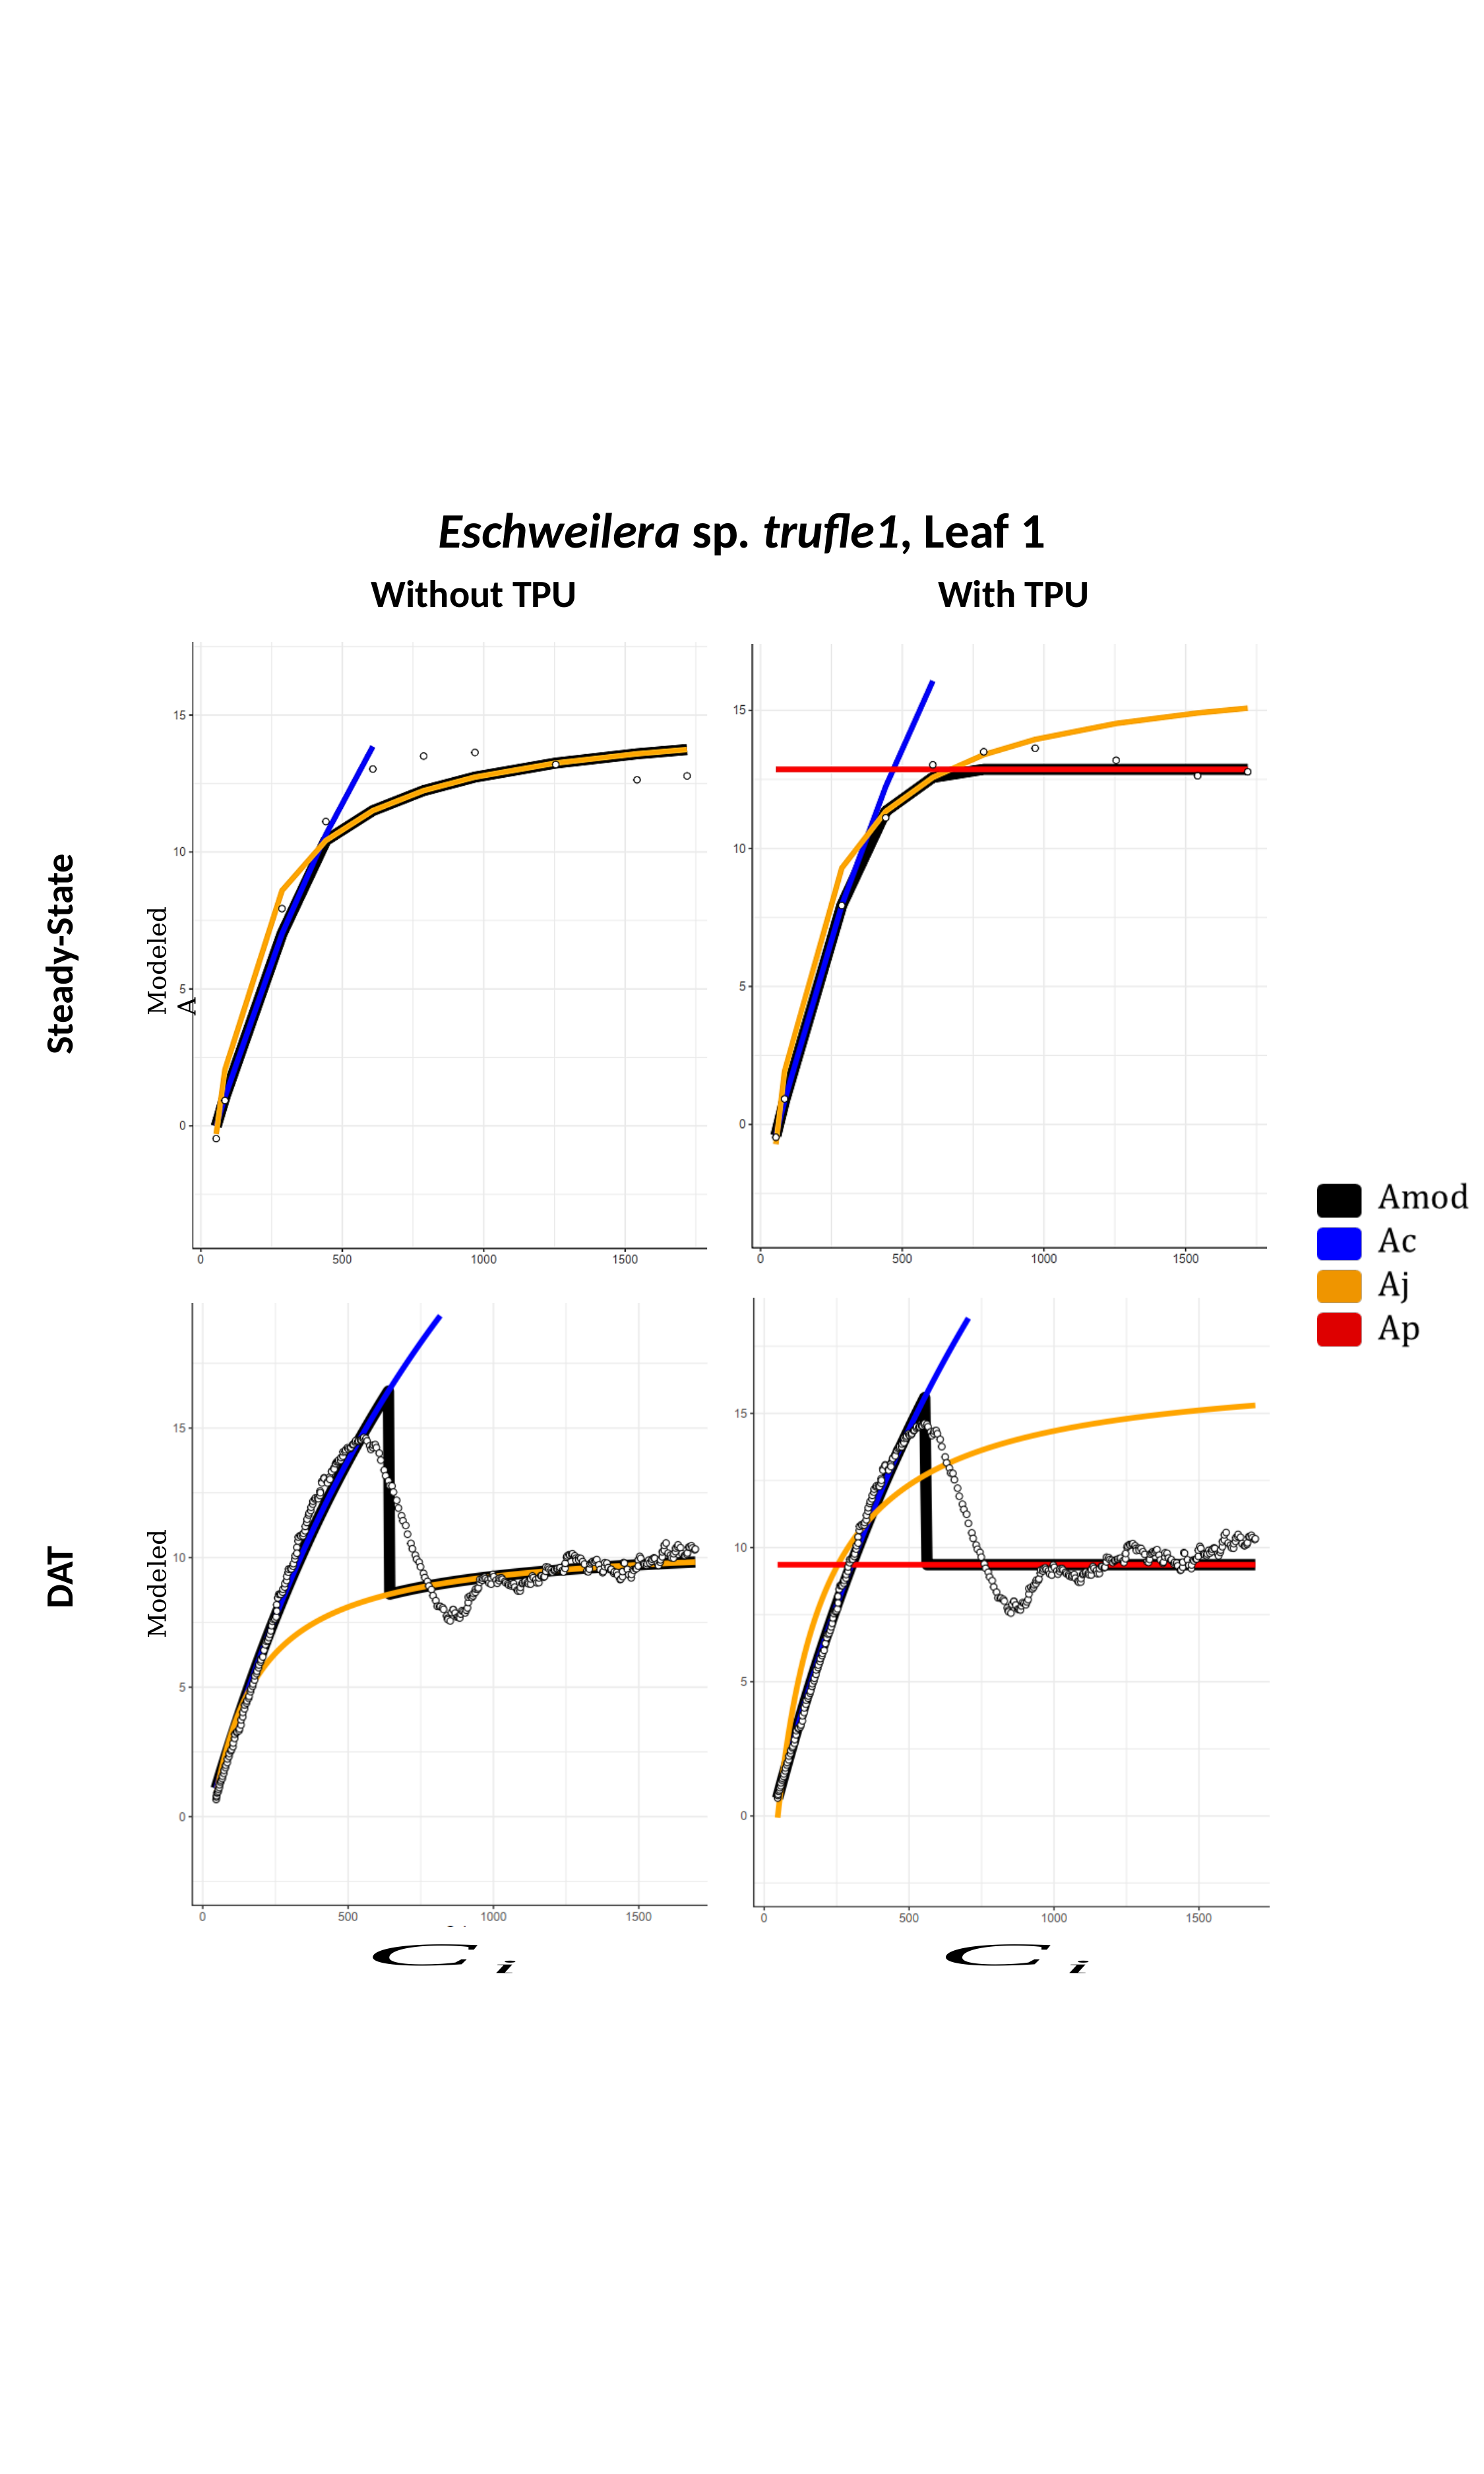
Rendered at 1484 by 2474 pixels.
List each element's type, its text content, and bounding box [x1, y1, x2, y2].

picture [171, 642, 708, 1266]
text_box With TPU [893, 563, 1134, 620]
text_box Without TPU [321, 563, 627, 620]
text_box Steady-State [29, 802, 86, 1107]
picture [731, 644, 1267, 1266]
picture [731, 1298, 1270, 1926]
text_box Eschweilera sp. trufle1, Leaf 1 [361, 493, 1123, 563]
picture [1317, 1161, 1484, 1370]
picture [171, 1303, 708, 1927]
text_box DAT [29, 1517, 86, 1637]
text_box Modeled A [136, 1506, 171, 1649]
text_box Modeled A [136, 883, 171, 1025]
